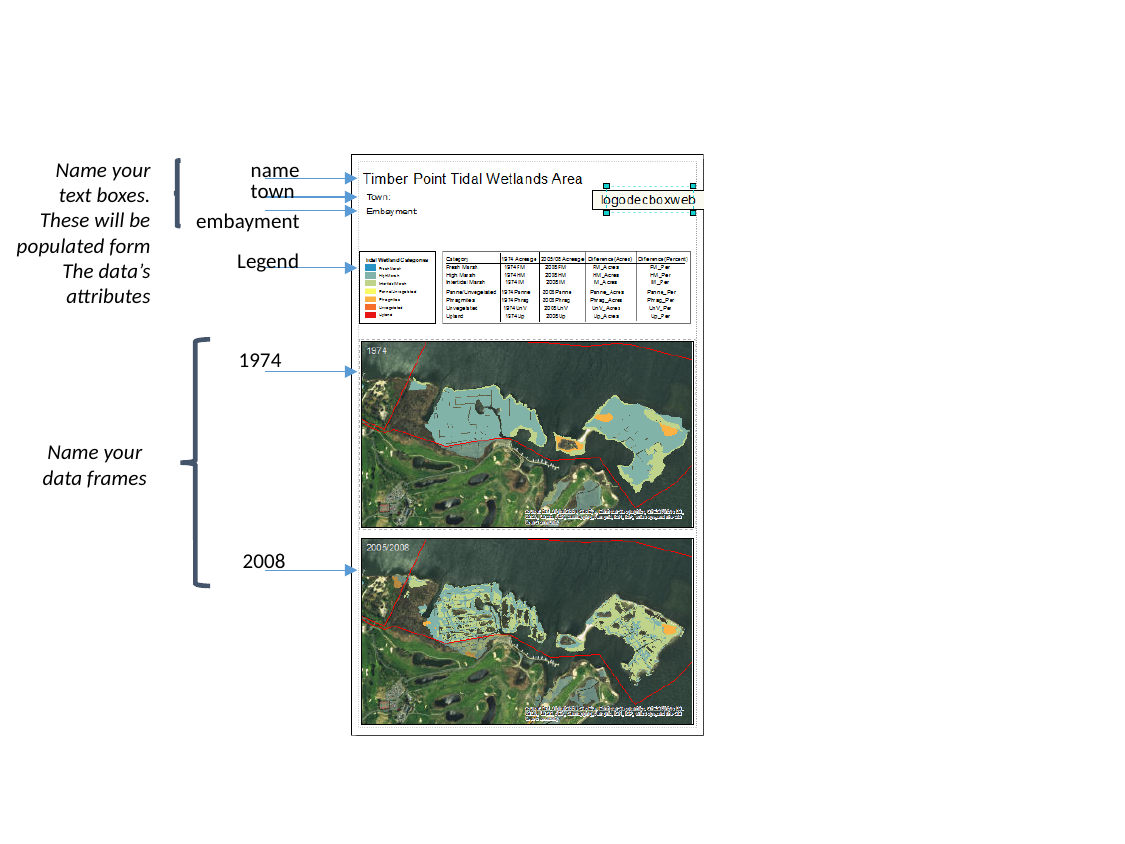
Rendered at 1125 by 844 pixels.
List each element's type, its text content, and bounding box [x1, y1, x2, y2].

text_box 1974 [223, 338, 297, 379]
text_box [180, 338, 211, 587]
text_box embayment [181, 200, 315, 241]
text_box 2008 [227, 540, 301, 581]
text_box name [235, 148, 315, 178]
text_box [173, 159, 181, 227]
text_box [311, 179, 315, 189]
text_box Name your text boxes. These will be populated form The data’s attributes [1, 148, 166, 316]
text_box Name your data frames [27, 431, 162, 497]
text_box town [235, 169, 311, 200]
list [350, 153, 704, 736]
text_box Legend [222, 240, 315, 281]
